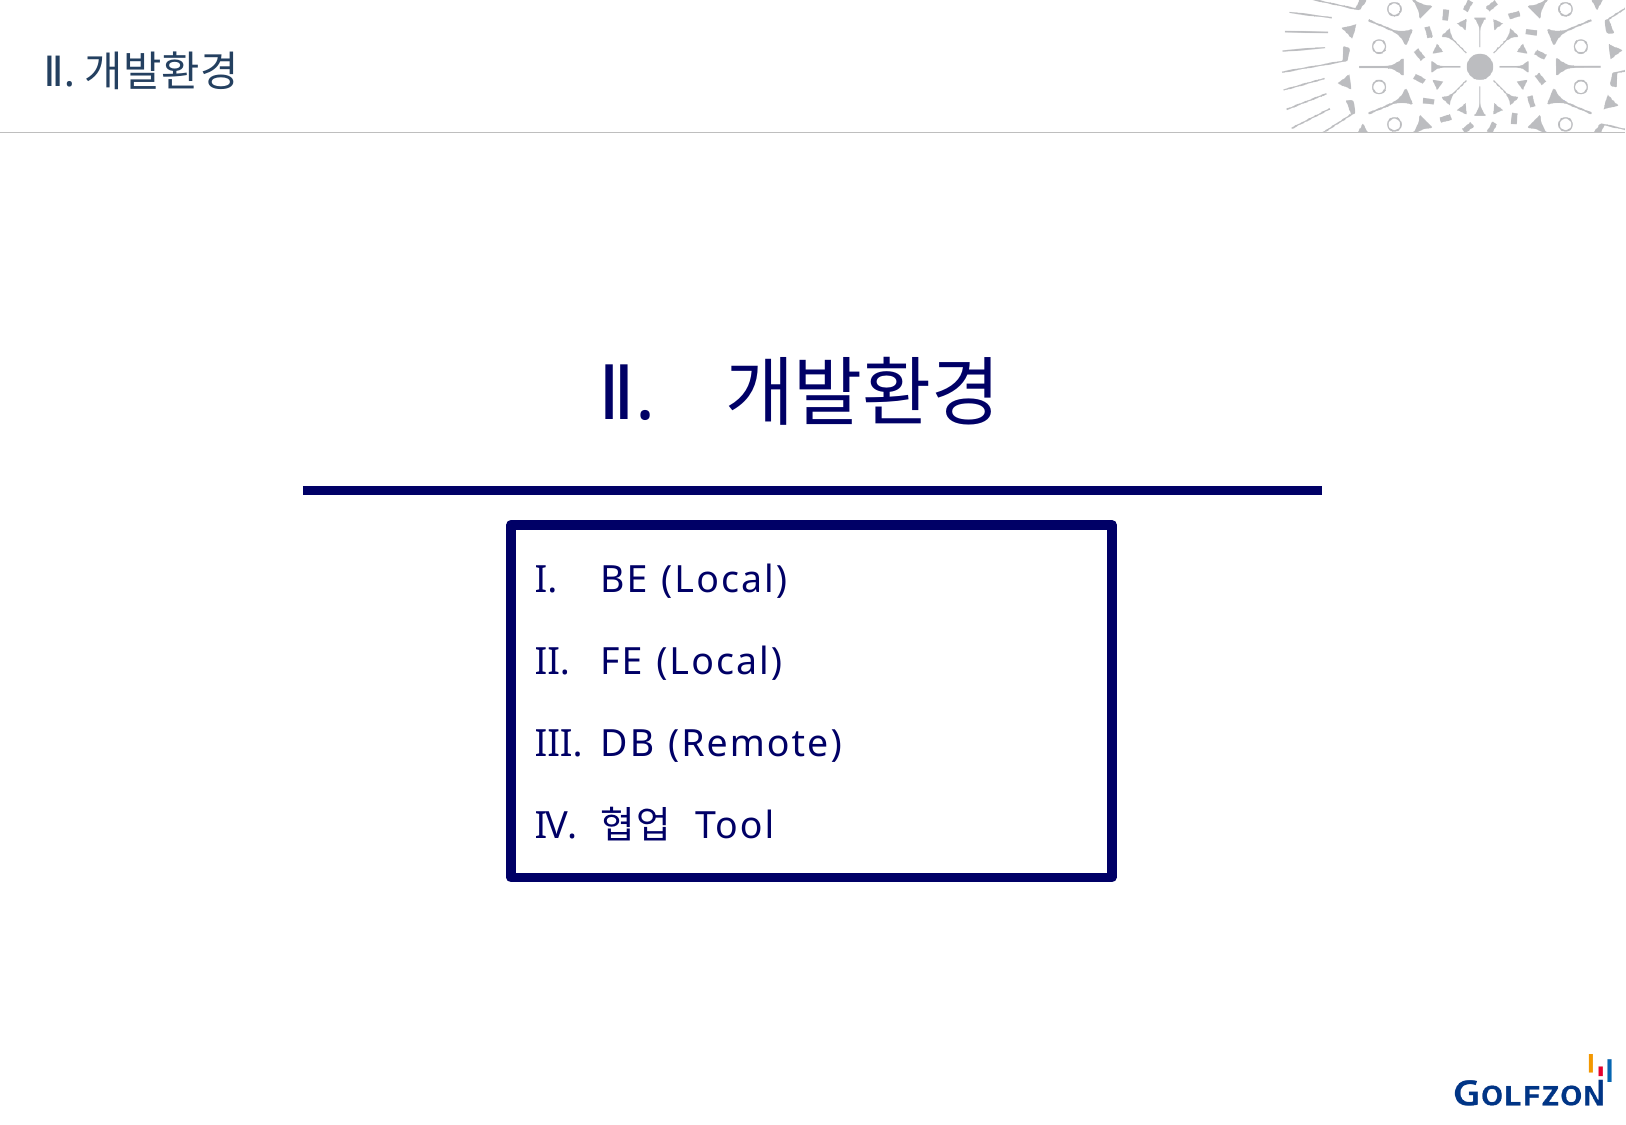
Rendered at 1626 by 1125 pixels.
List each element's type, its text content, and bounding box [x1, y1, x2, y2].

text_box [302, 342, 1323, 878]
picture [1454, 1054, 1612, 1106]
text_box Ⅱ.개발환경 [41, 42, 316, 95]
picture [1281, 0, 1625, 132]
